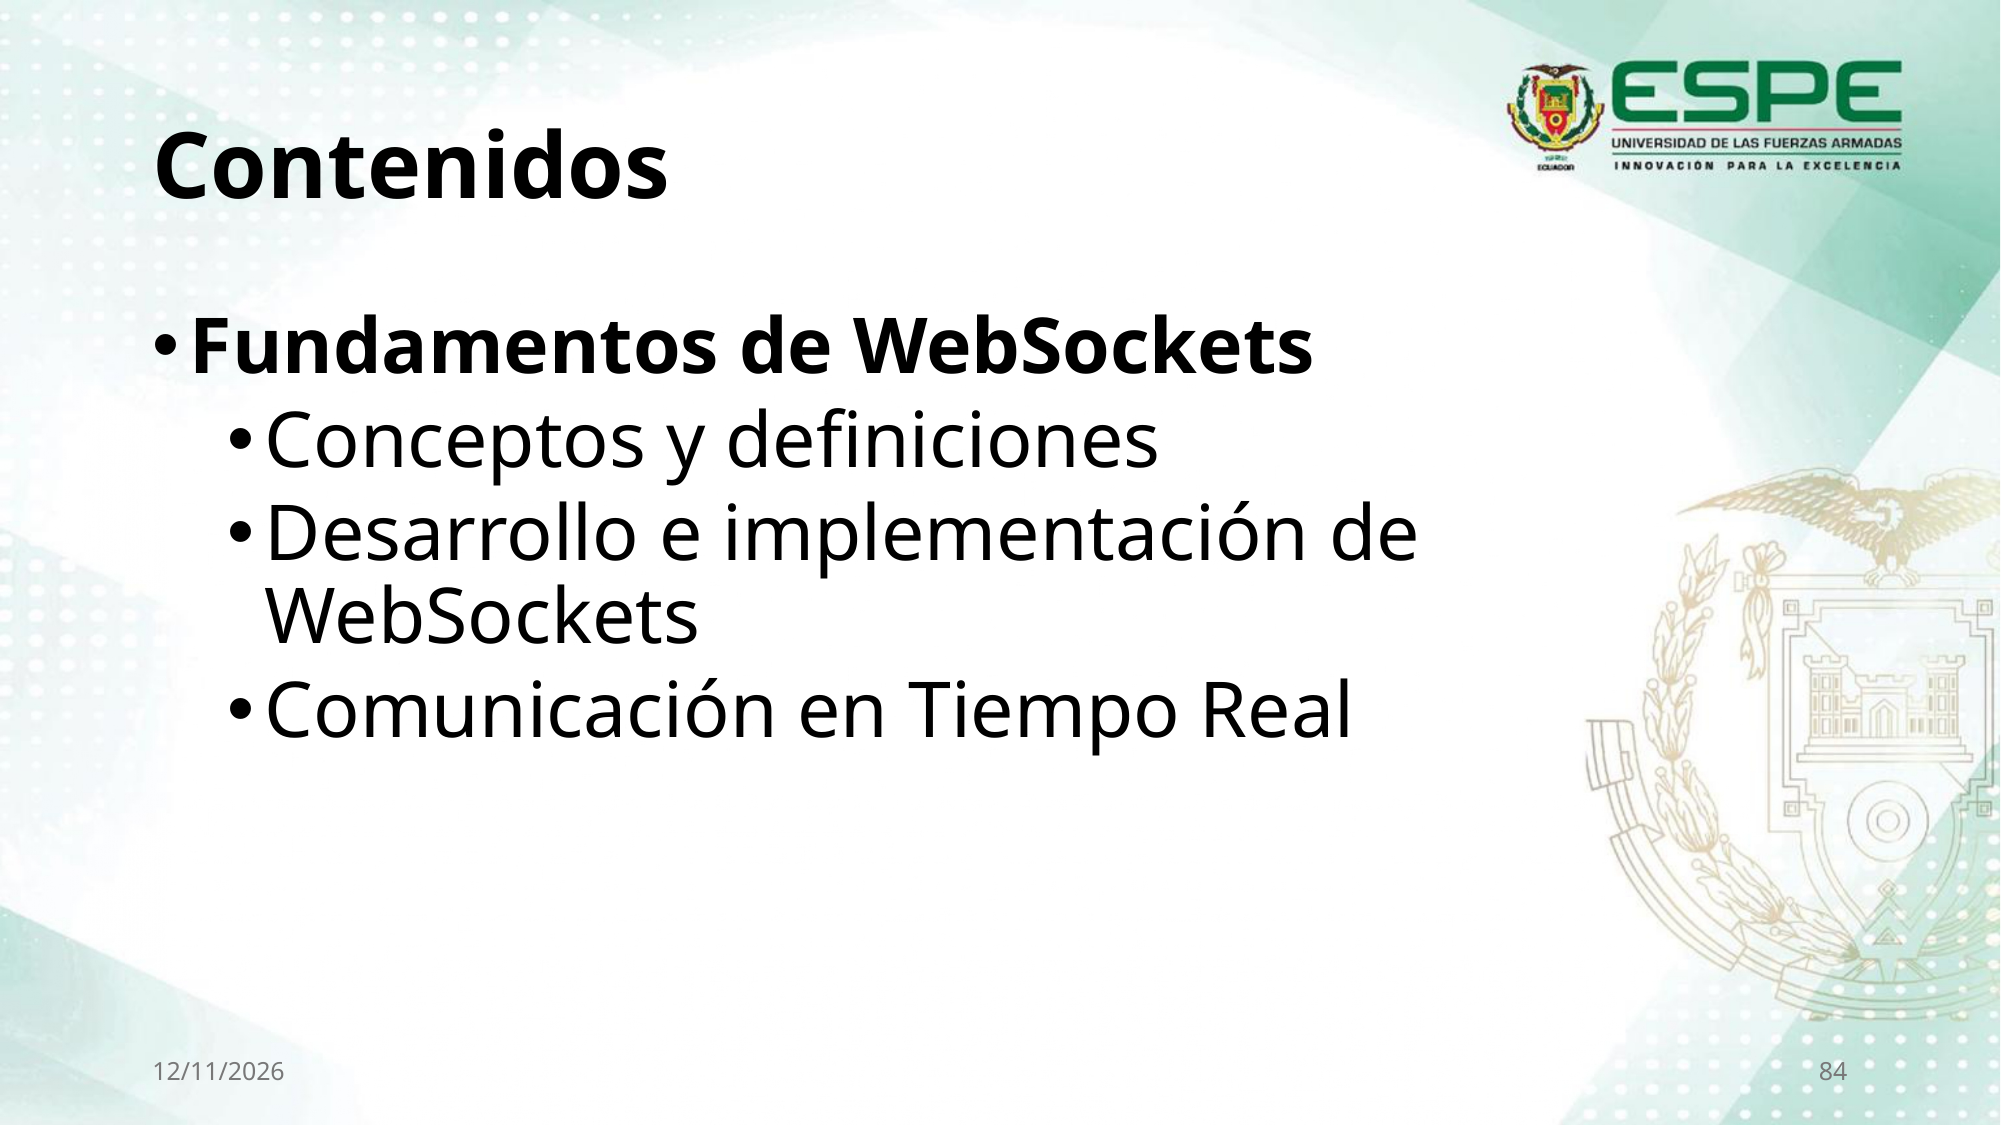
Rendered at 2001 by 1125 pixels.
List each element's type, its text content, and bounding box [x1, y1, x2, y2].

slide_number 84 [1412, 1042, 1863, 1103]
title Contenidos [137, 59, 1863, 278]
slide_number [137, 1042, 588, 1103]
list Fundamentos de WebSockets Conceptos y definiciones Desarrollo e implementación de WebSockets Comunicación en Tiempo Real [137, 299, 1863, 1014]
picture [0, 0, 2001, 1125]
